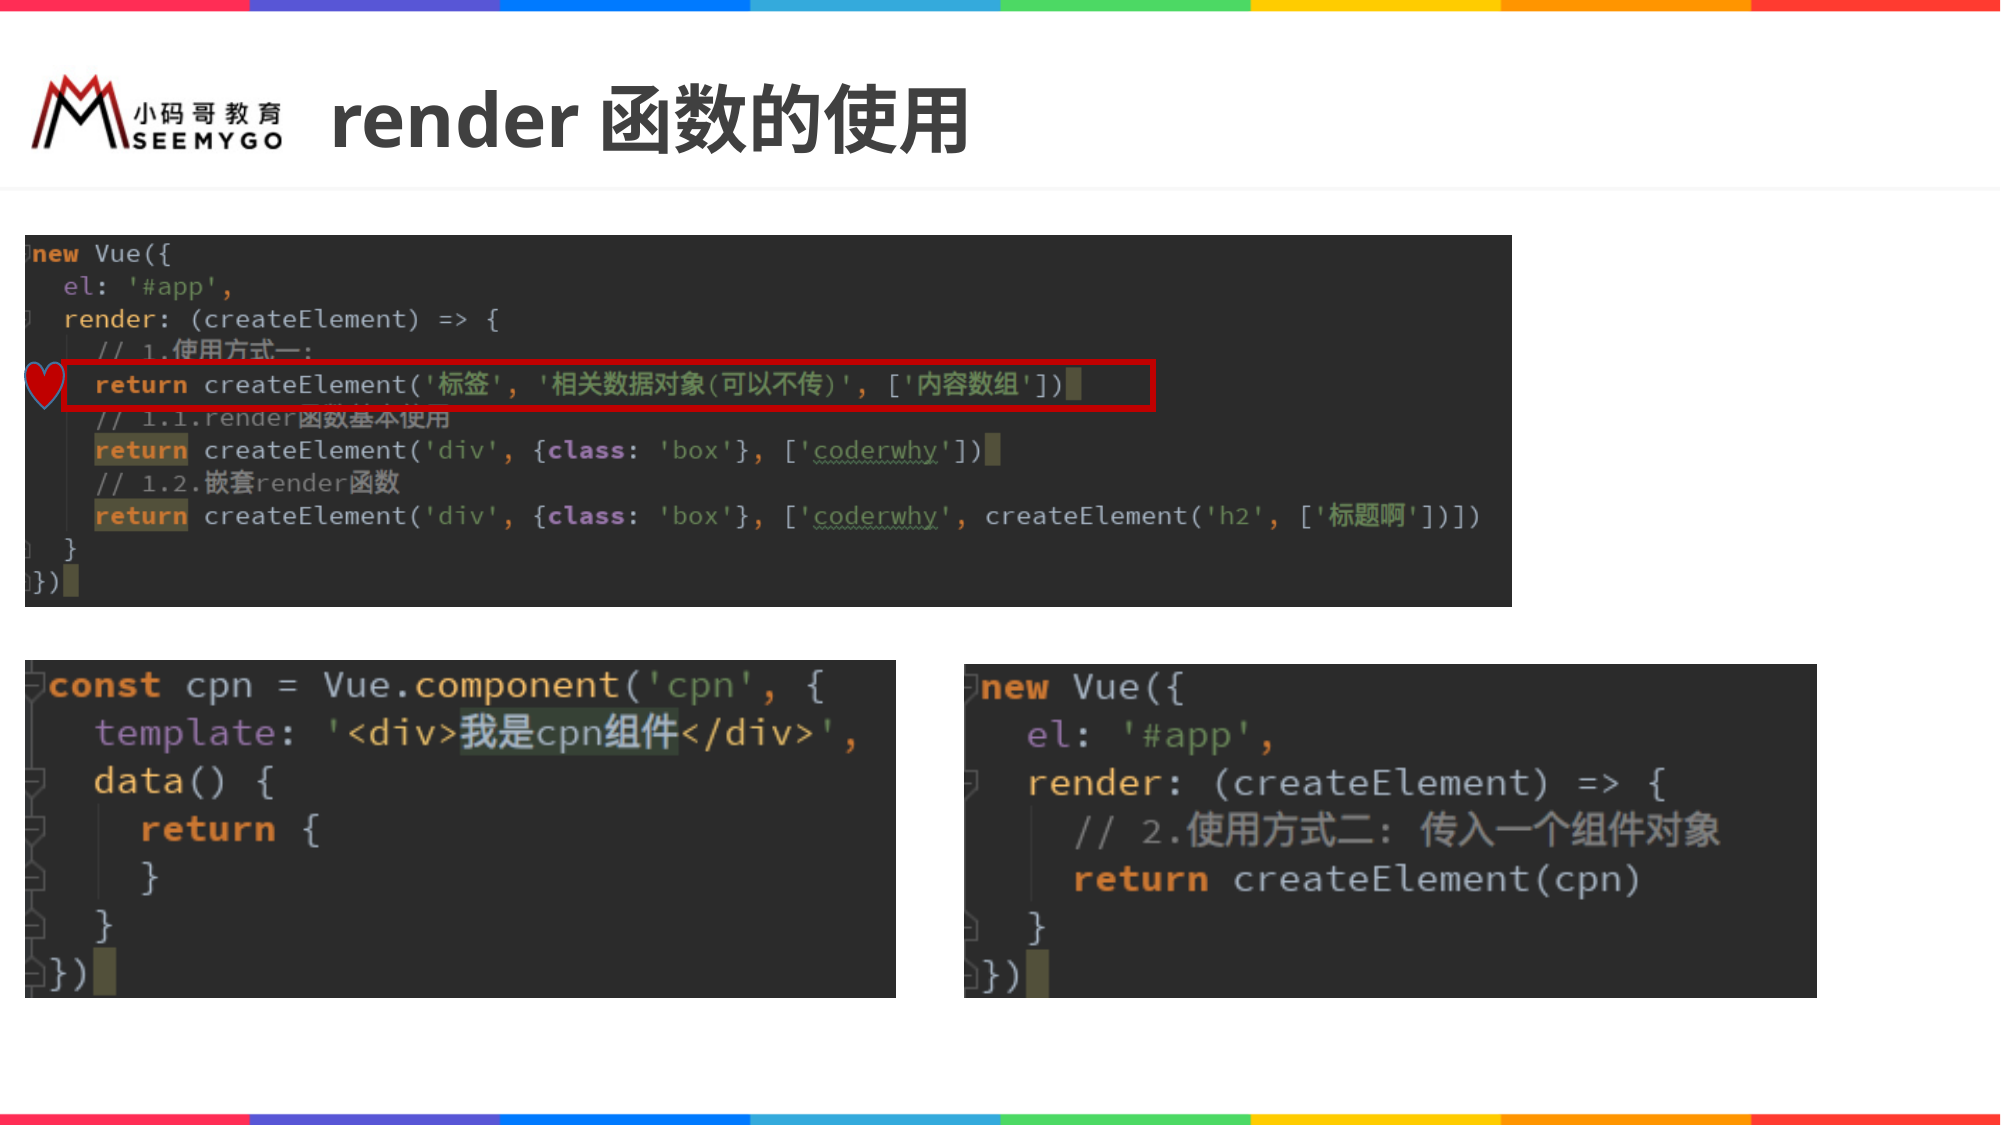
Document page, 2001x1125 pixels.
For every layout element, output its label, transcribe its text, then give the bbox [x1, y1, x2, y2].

picture [0, 0, 2001, 1125]
title render函数的使用 [314, 64, 1968, 182]
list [25, 235, 1512, 607]
